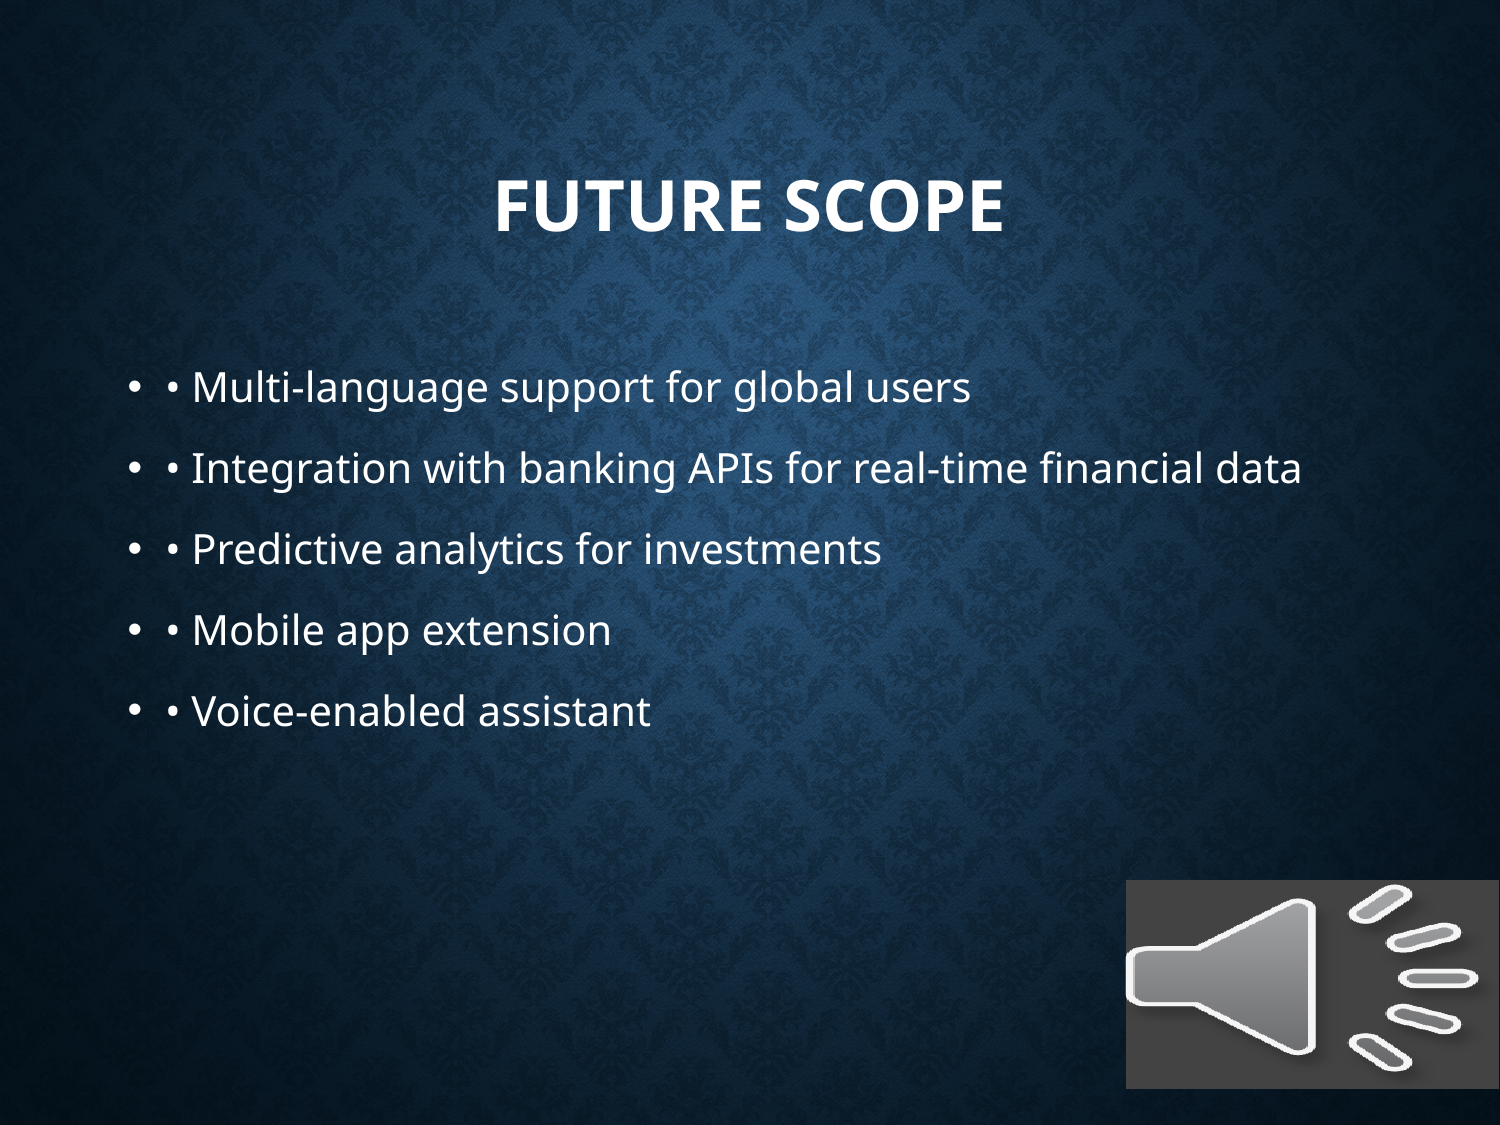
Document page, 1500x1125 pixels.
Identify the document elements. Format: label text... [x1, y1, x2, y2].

title Future Scope [112, 99, 1387, 318]
picture [1124, 878, 1500, 1091]
list • Multi-language support for global users • Integration with banking APIs for real-time financial data • Predictive analytics for investments • Mobile app extension • Voice-enabled assistant [112, 343, 1387, 950]
